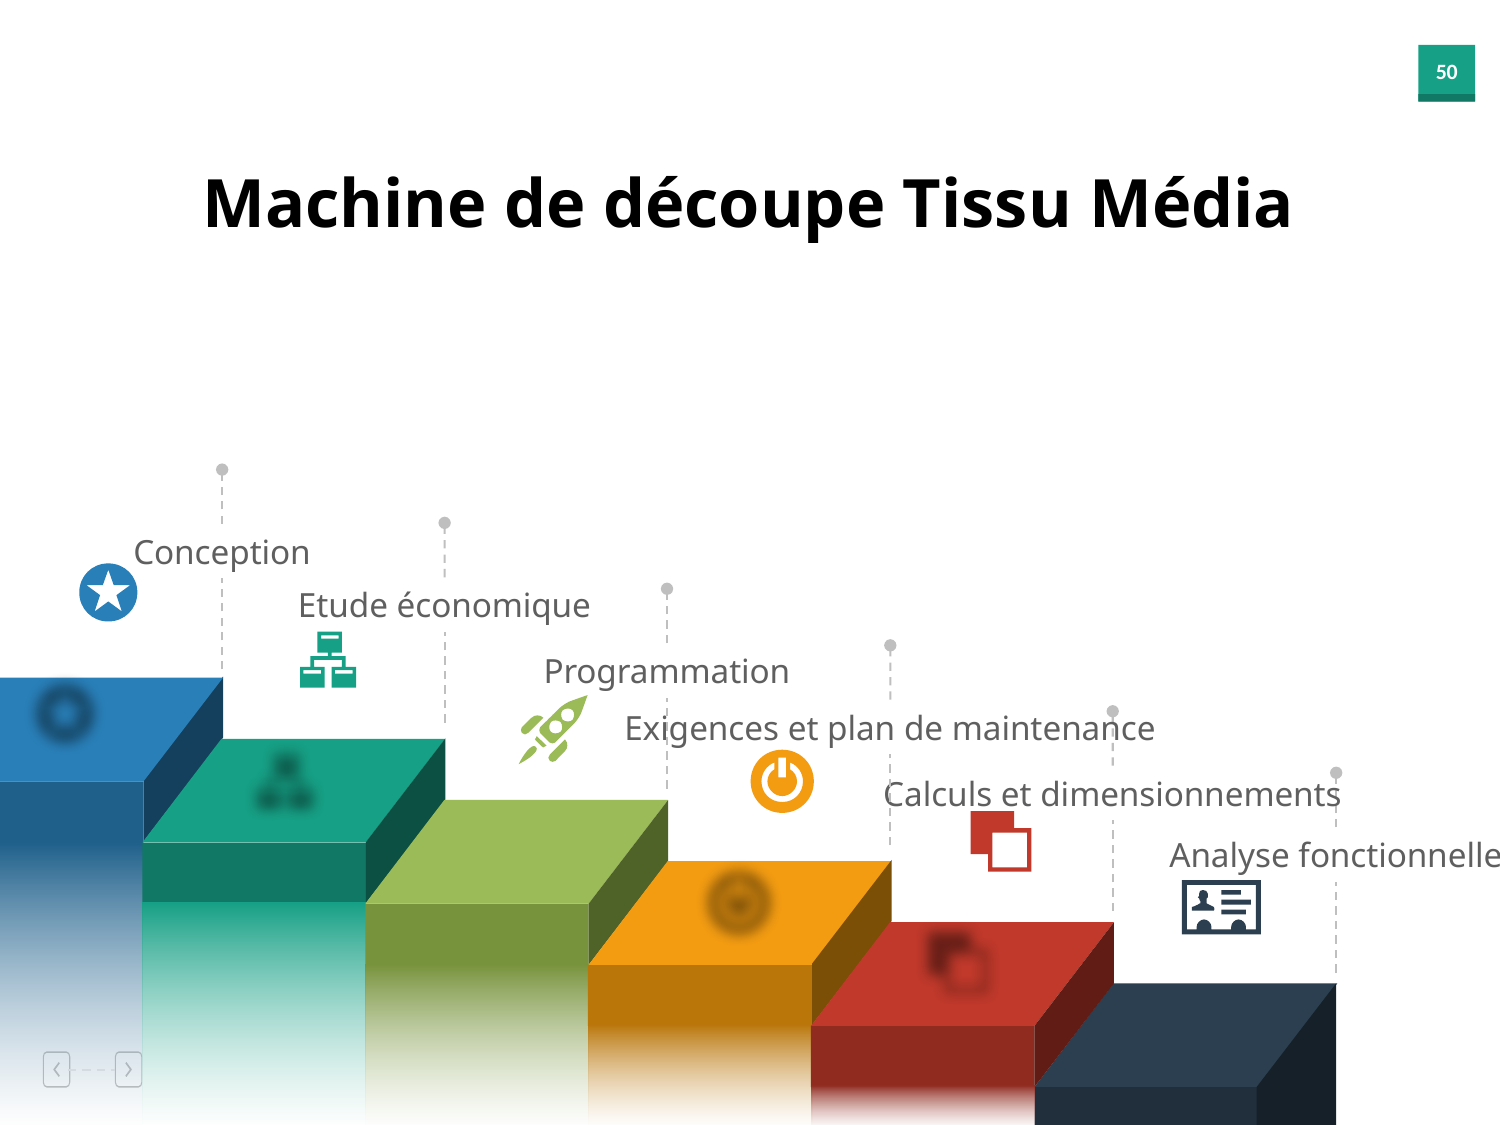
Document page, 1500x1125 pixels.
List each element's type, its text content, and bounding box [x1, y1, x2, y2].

text_box [300, 631, 357, 688]
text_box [1114, 983, 1338, 1125]
text_box [970, 811, 1032, 872]
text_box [518, 695, 588, 765]
text_box Conception [118, 523, 326, 579]
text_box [1181, 880, 1261, 935]
text_box Calculs et dimensionnements [868, 765, 890, 821]
text_box Exigences et plan de maintenance [609, 699, 666, 755]
text_box [79, 563, 138, 622]
text_box [750, 749, 814, 813]
text_box Machine de découpe Tissu Média [187, 153, 1328, 249]
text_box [142, 738, 446, 1125]
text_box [810, 922, 1114, 1125]
text_box Analyse fonctionnelle [1154, 827, 1500, 882]
text_box Programmation [528, 643, 806, 698]
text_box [0, 676, 224, 1125]
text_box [365, 799, 669, 1125]
text_box Exigences et plan de maintenance [668, 699, 1172, 755]
text_box Etude économique [283, 577, 607, 632]
text_box Calculs et dimensionnements [891, 765, 1358, 821]
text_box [587, 859, 892, 1125]
